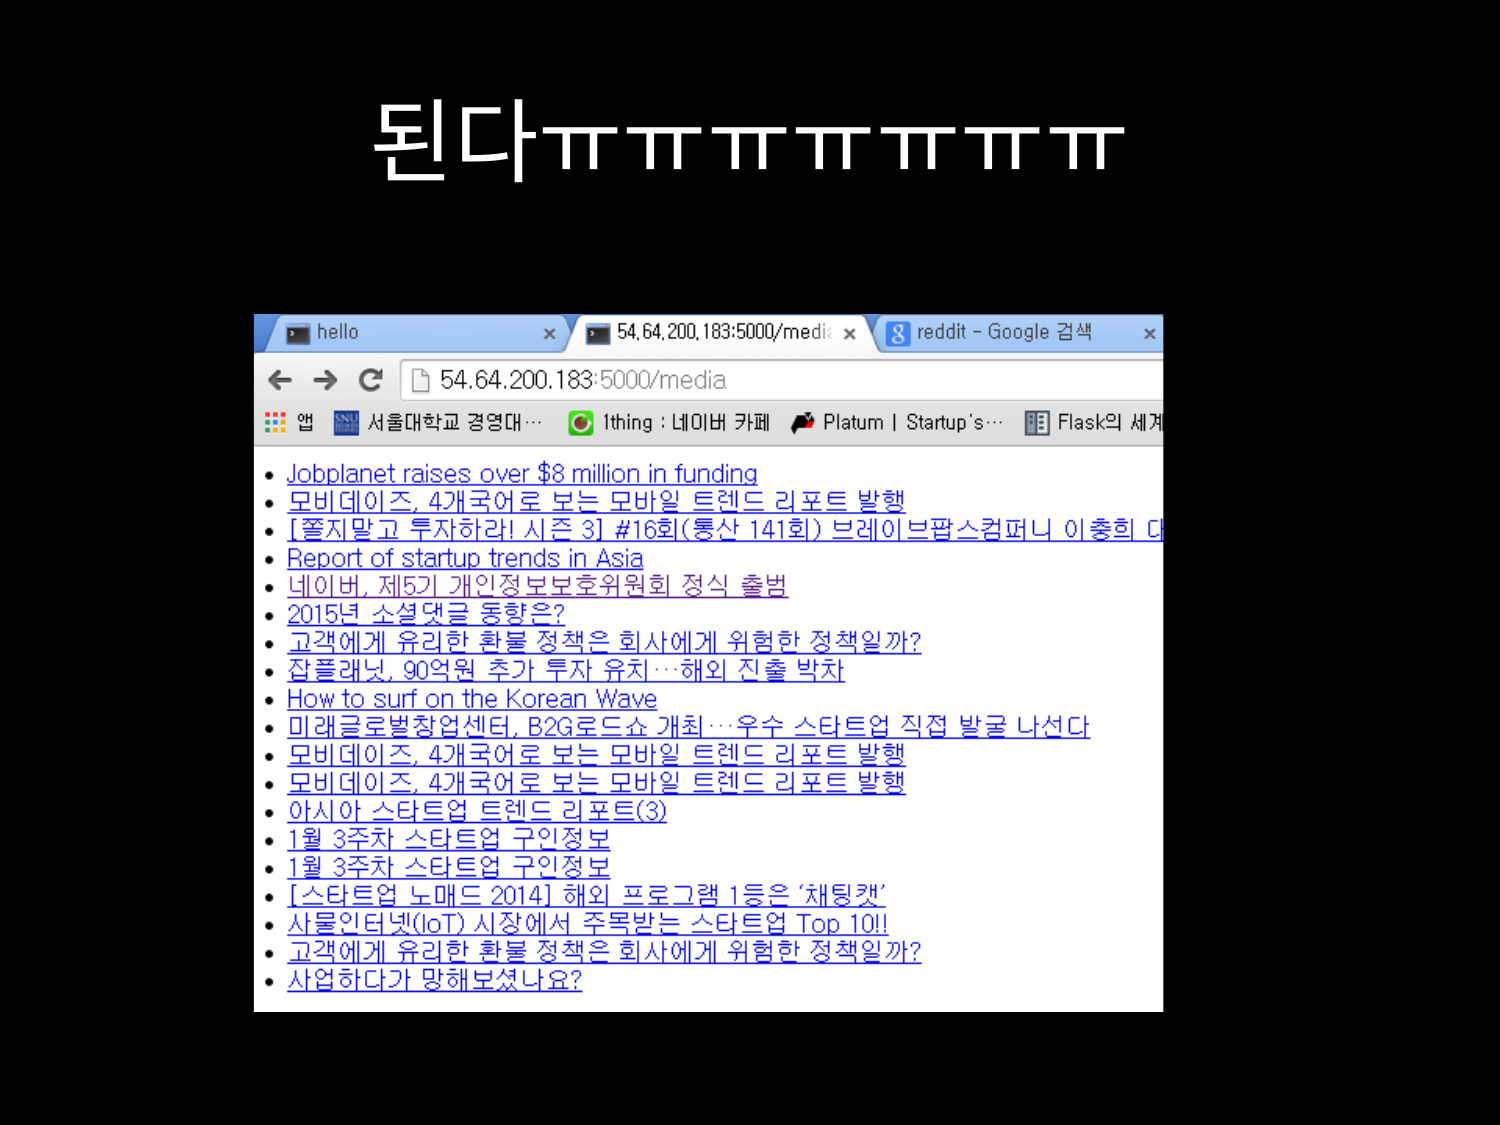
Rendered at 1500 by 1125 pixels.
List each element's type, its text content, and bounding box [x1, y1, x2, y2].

title 된다ㅠㅠㅠㅠㅠㅠㅠ [75, 45, 1425, 233]
picture [253, 314, 1164, 1012]
